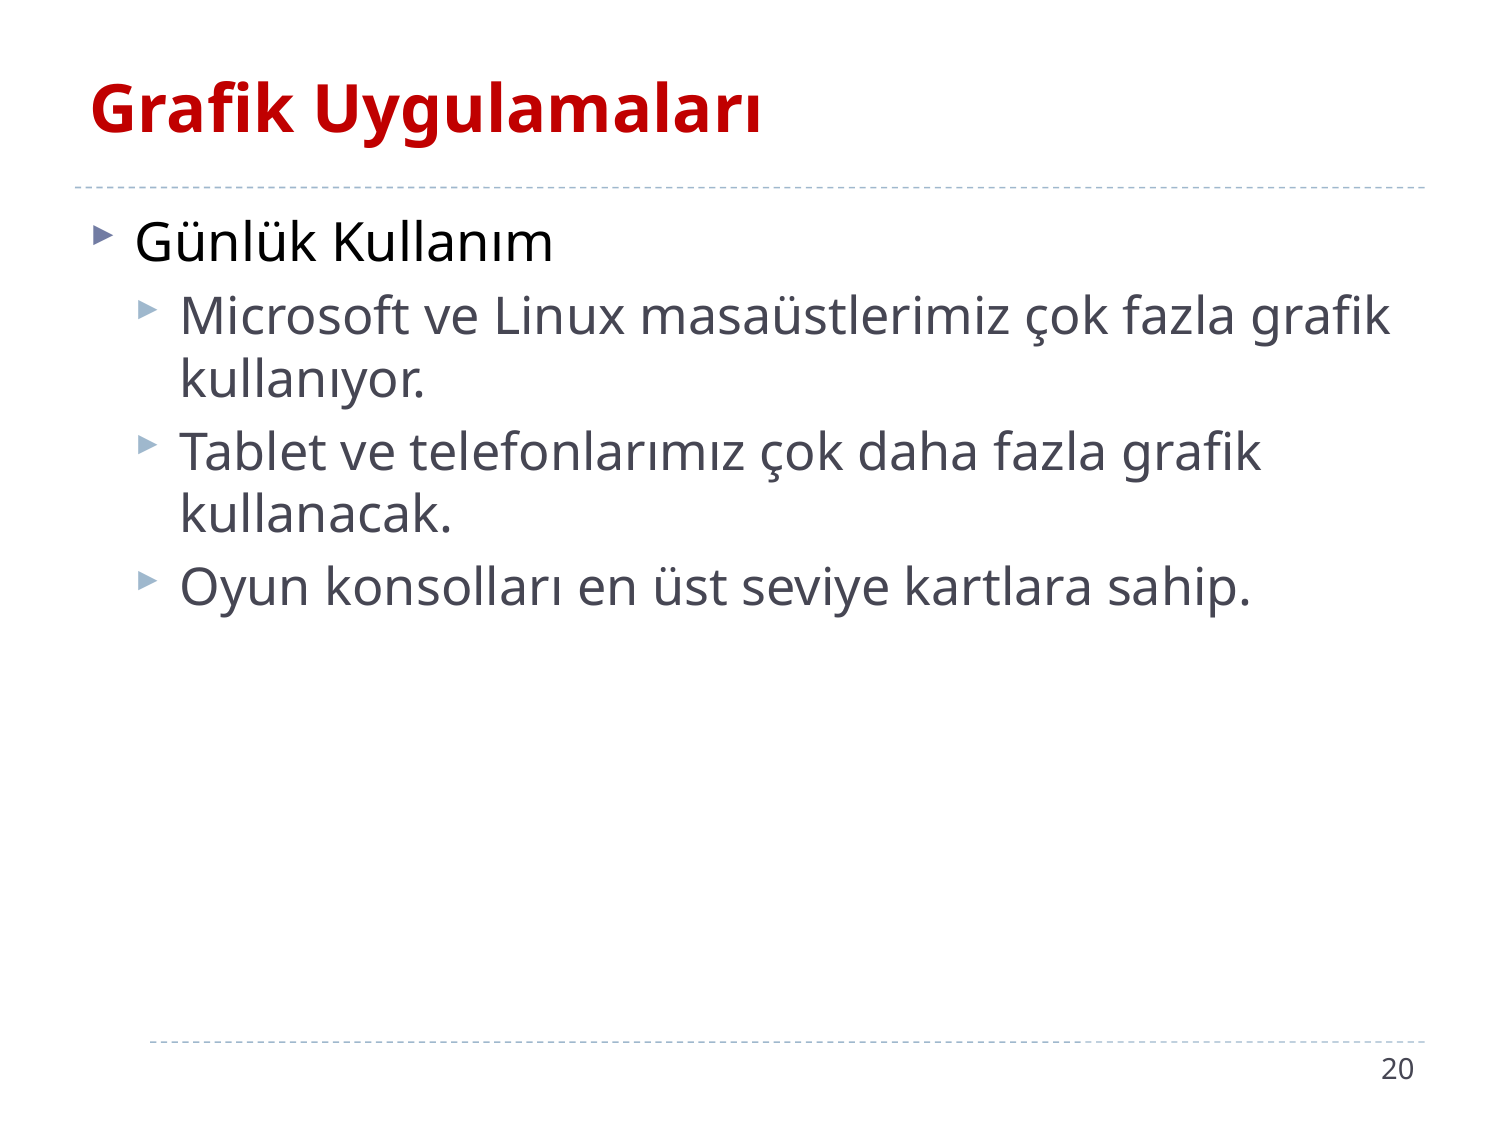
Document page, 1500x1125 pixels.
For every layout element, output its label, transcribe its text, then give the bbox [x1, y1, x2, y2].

slide_number 20 [1080, 1042, 1430, 1103]
title Grafik Uygulamaları [75, 24, 1425, 188]
list Günlük Kullanım Microsoft ve Linux masaüstlerimiz çok fazla grafik kullanıyor. Tablet ve telefonlarımız çok daha fazla grafik kullanacak. Oyun konsolları en üst seviye kartlara sahip. [75, 200, 1425, 1006]
